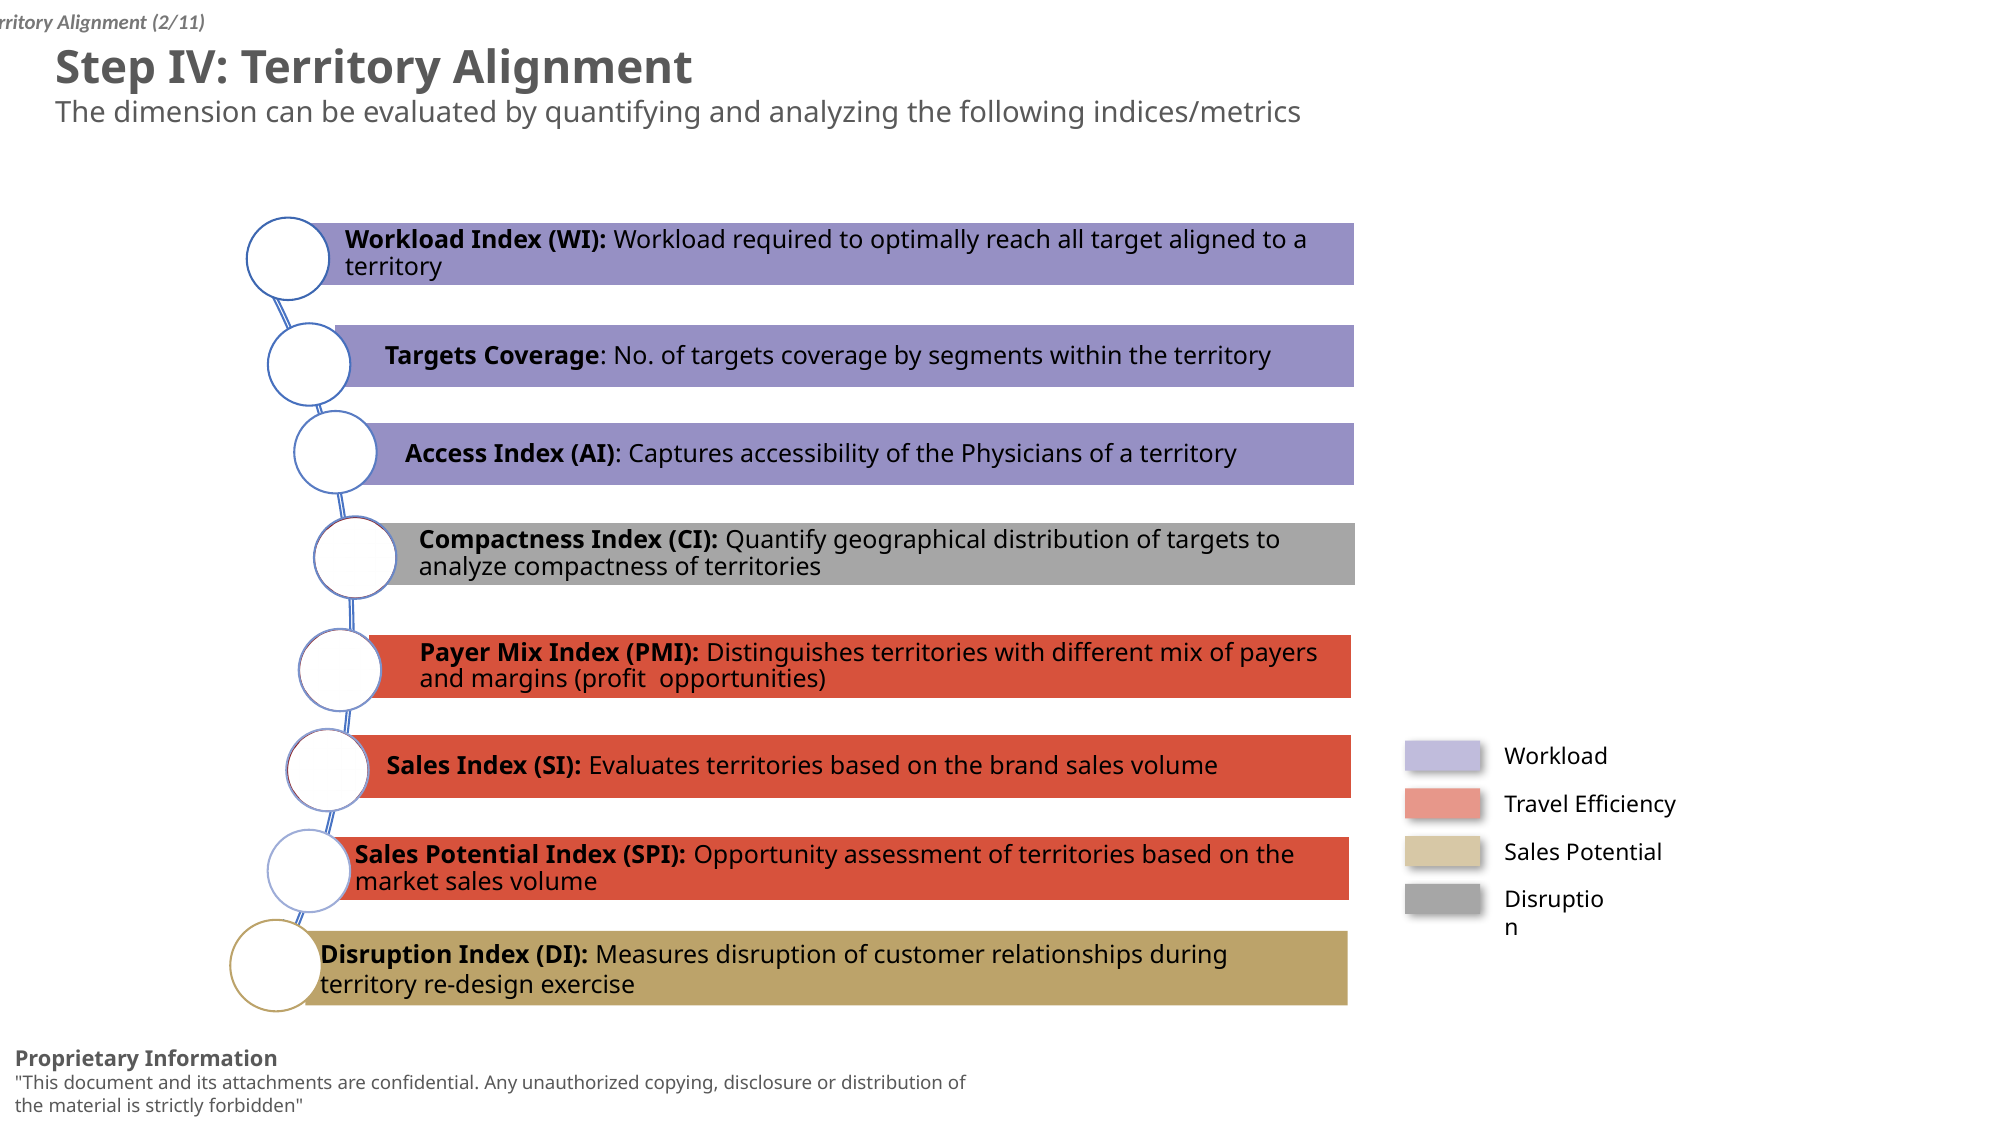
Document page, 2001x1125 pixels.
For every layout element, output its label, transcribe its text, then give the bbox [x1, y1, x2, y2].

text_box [282, 919, 309, 934]
text_box Territory Alignment (2/11) [0, 1, 298, 42]
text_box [248, 200, 1356, 913]
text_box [1405, 734, 1715, 921]
text_box Disruption Index (DI): Measures disruption of customer relationships during territory re-design exercise [305, 930, 1348, 1006]
text_box [230, 919, 322, 1012]
text_box Step IV: Territory Alignment The dimension can be evaluated by quantifying and analyzing the following indices/metrics [40, 30, 1866, 136]
